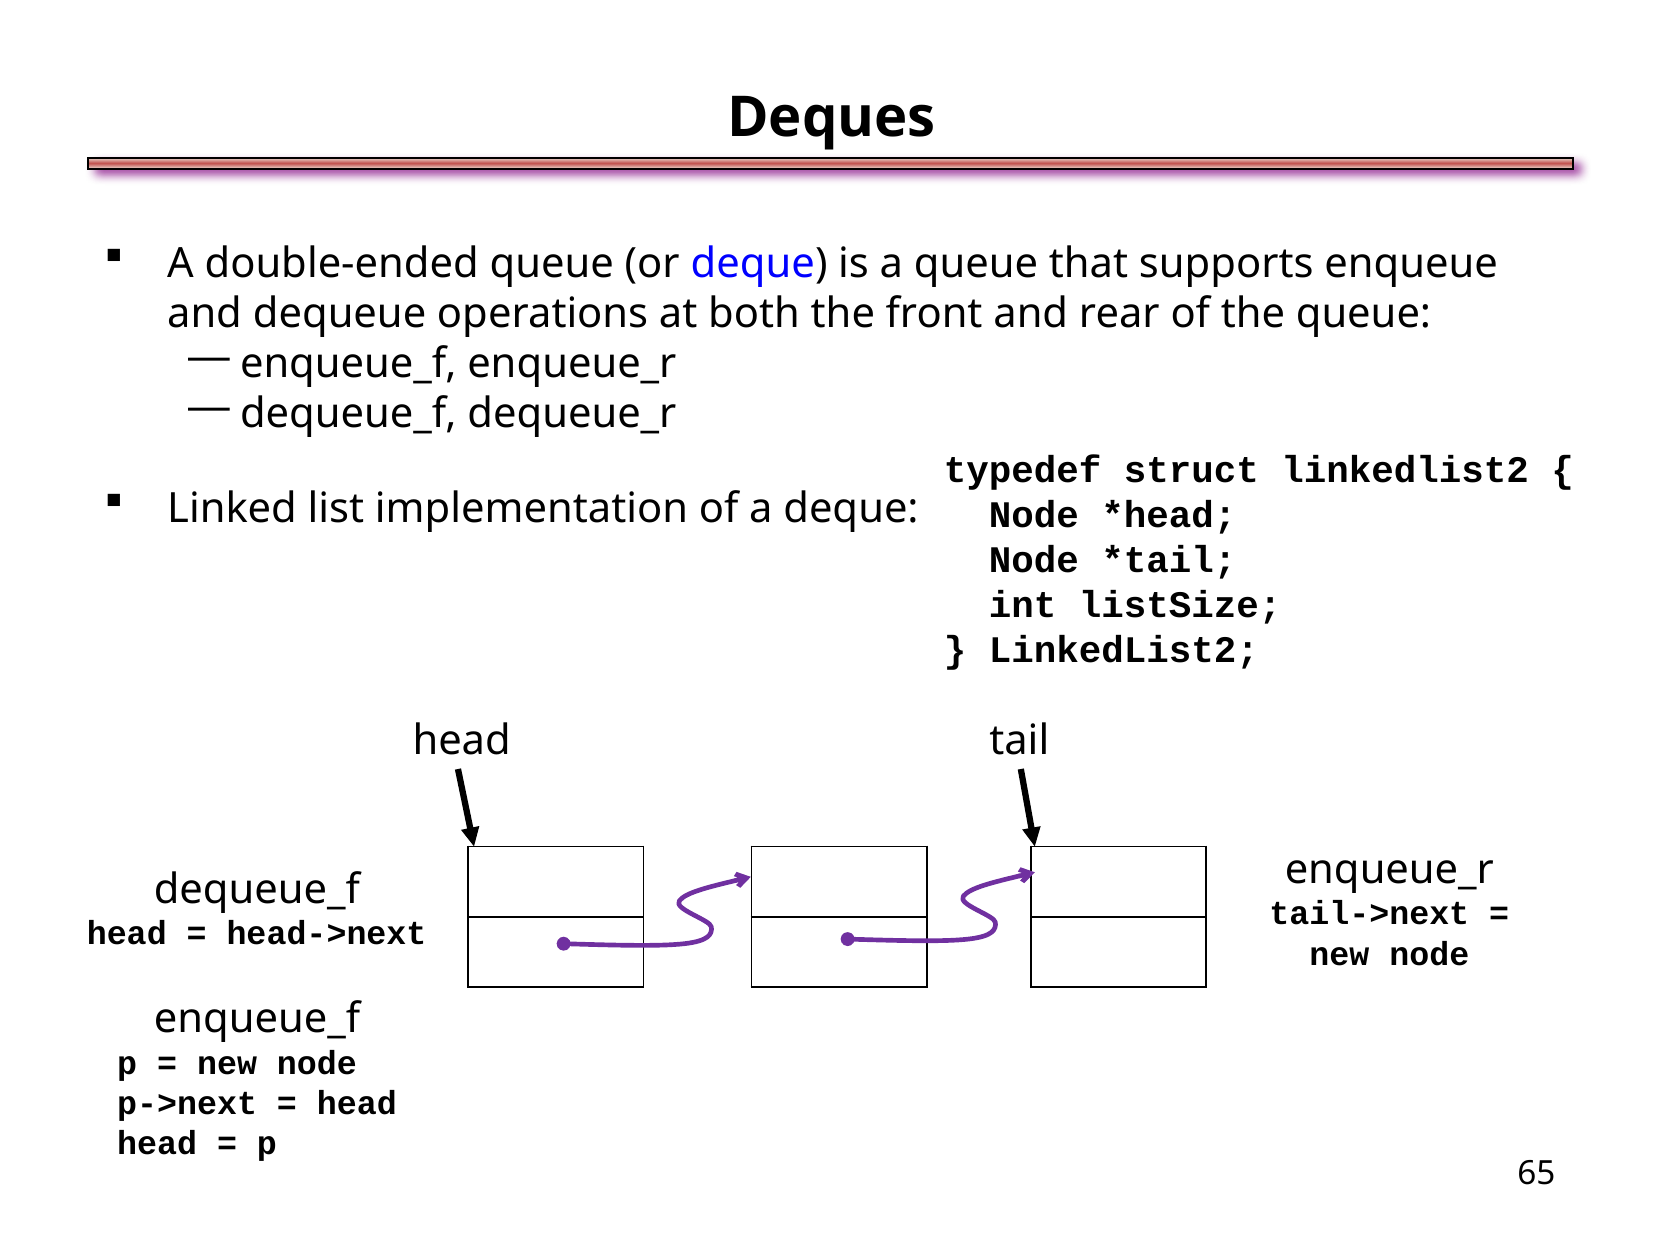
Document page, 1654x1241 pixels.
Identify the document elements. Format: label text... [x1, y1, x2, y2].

text_box Deques [87, 72, 1576, 156]
text_box tail [974, 705, 1067, 770]
table_header [1032, 847, 1205, 916]
table_cell [752, 918, 926, 986]
table_header [752, 847, 926, 916]
text_box enqueue_r tail->next = new node [1254, 834, 1525, 979]
text_box [841, 868, 1035, 946]
text_box [1020, 770, 1039, 847]
table_header [469, 847, 643, 916]
text_box [557, 873, 751, 950]
text_box head [397, 705, 519, 770]
text_box typedef struct linkedlist2 { Node *head; Node *tail; int listSize; } LinkedList2; [929, 438, 1589, 678]
text_box <number> [1227, 1142, 1572, 1226]
table_cell [469, 918, 643, 986]
text_box [458, 770, 478, 847]
text_box A double-ended queue (or deque) is a queue that supports enqueue and dequeue operations at both the front and rear of the queue: enqueue_f, enqueue_r dequeue_f, dequeue_r Linked list implementation of a deque: [87, 182, 1571, 1131]
text_box enqueue_f p = new node p->next = head head = p [102, 983, 412, 1169]
table_cell [1032, 918, 1205, 986]
text_box dequeue_f head = head->next [72, 853, 442, 959]
